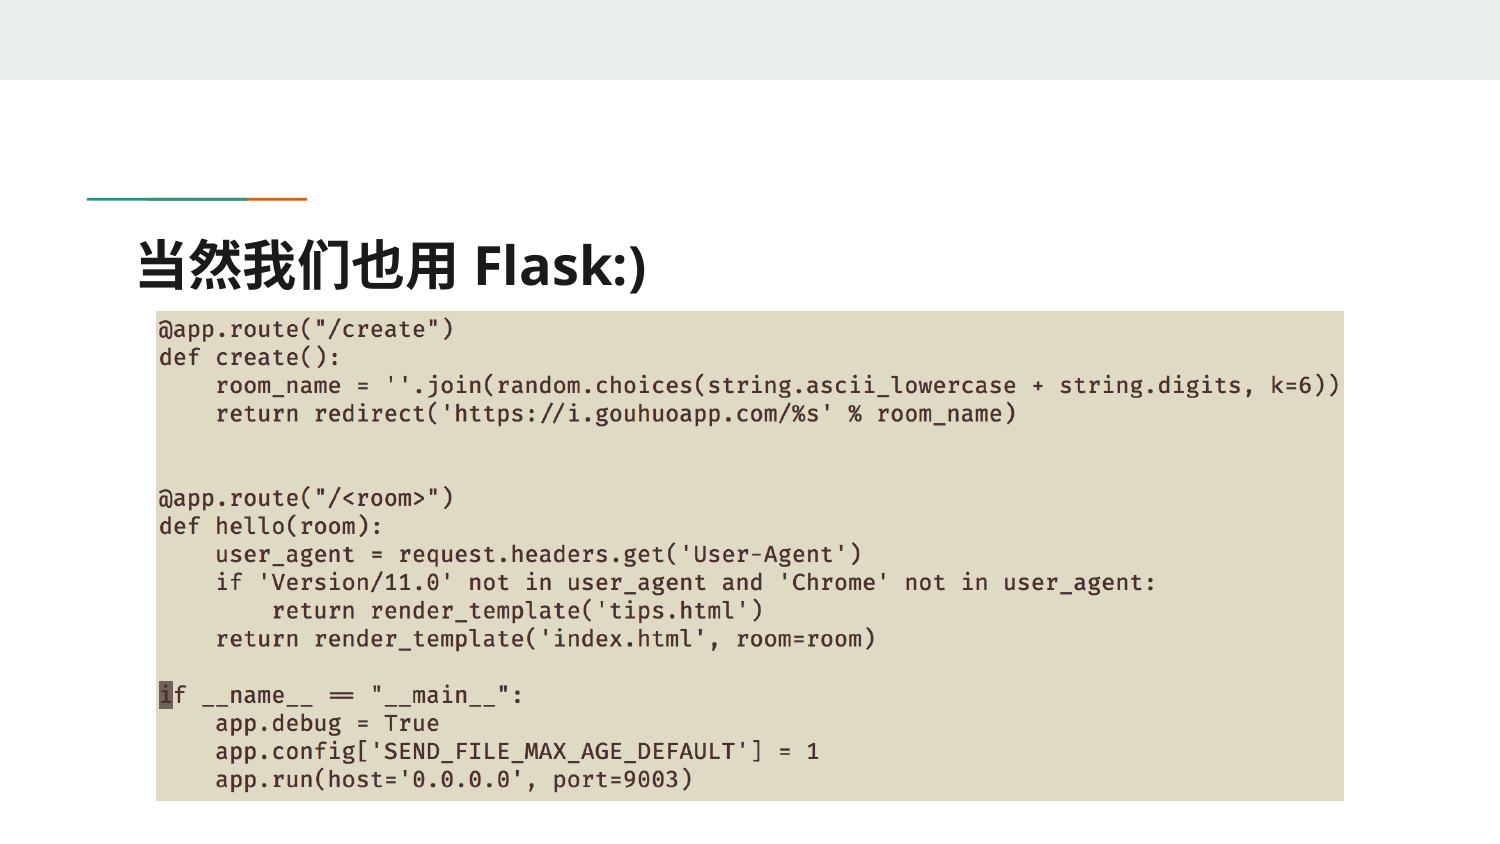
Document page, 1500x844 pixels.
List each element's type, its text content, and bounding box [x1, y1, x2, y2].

picture [155, 310, 1345, 801]
title 当然我们也用Flask:) [119, 216, 1381, 305]
